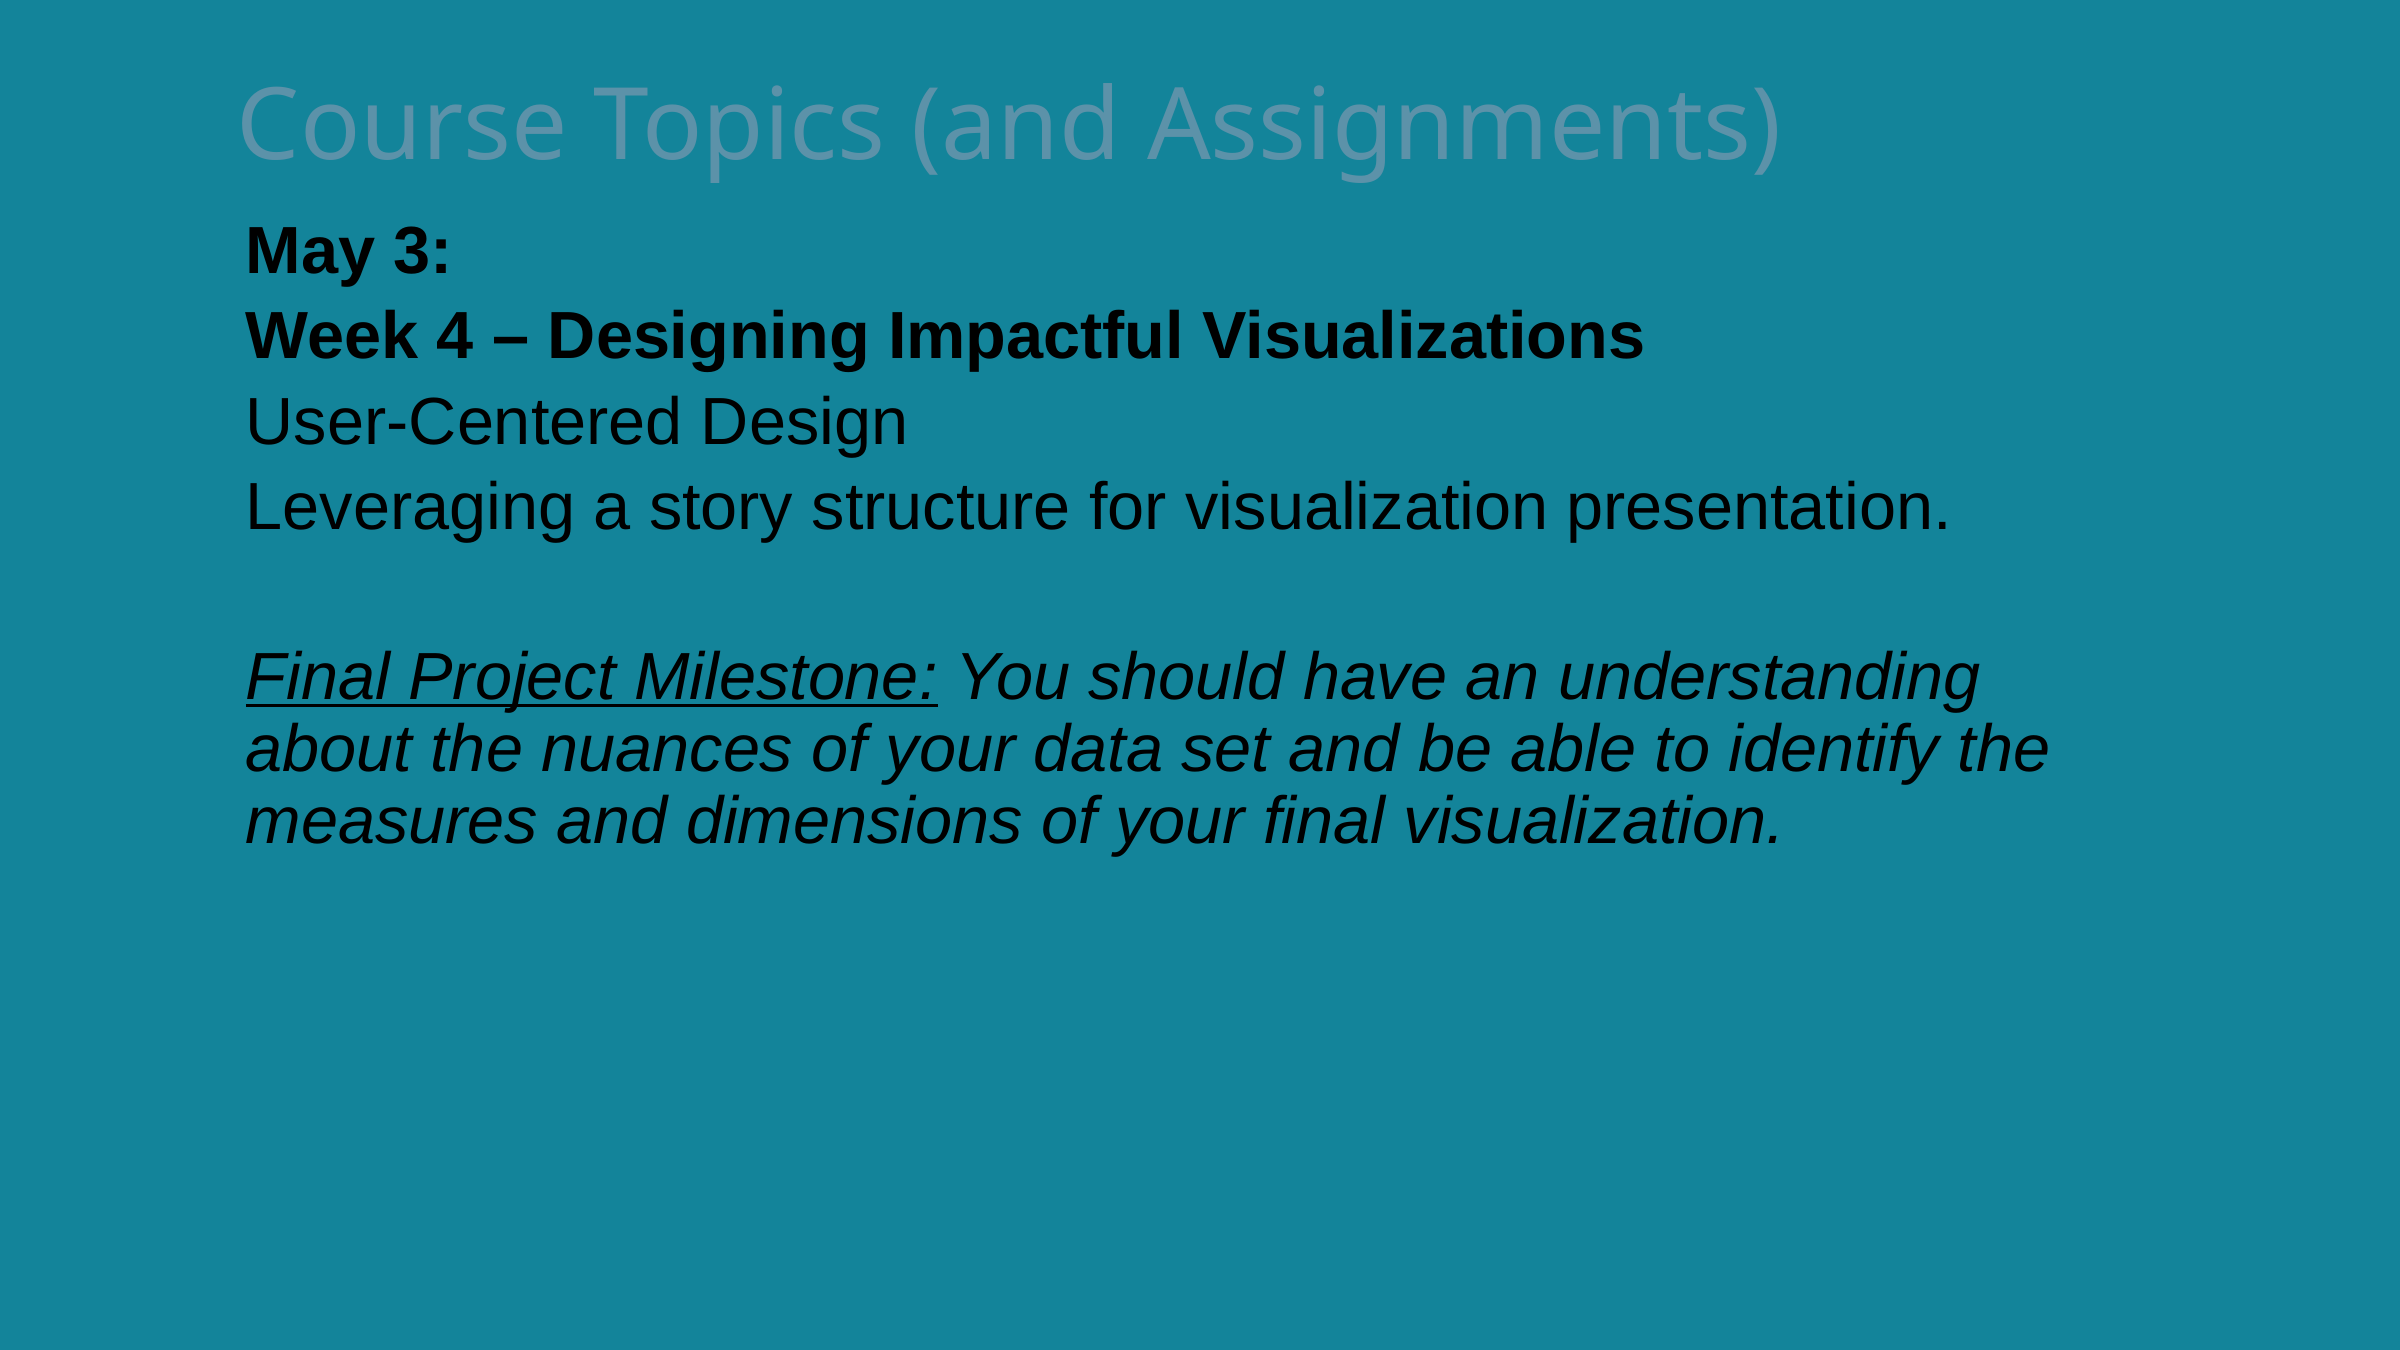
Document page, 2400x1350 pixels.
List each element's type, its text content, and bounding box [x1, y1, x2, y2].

list May 3: Week 4 – Designing Impactful Visualizations User-Centered Design Leveraging a story structure for visualization presentation. Final Project Milestone: You should have an understanding about the nuances of your data set and be able to identify the measures and dimensions of your final visualization. [221, 201, 2164, 910]
text_box Course Topics (and Assignments) [222, 52, 1798, 187]
